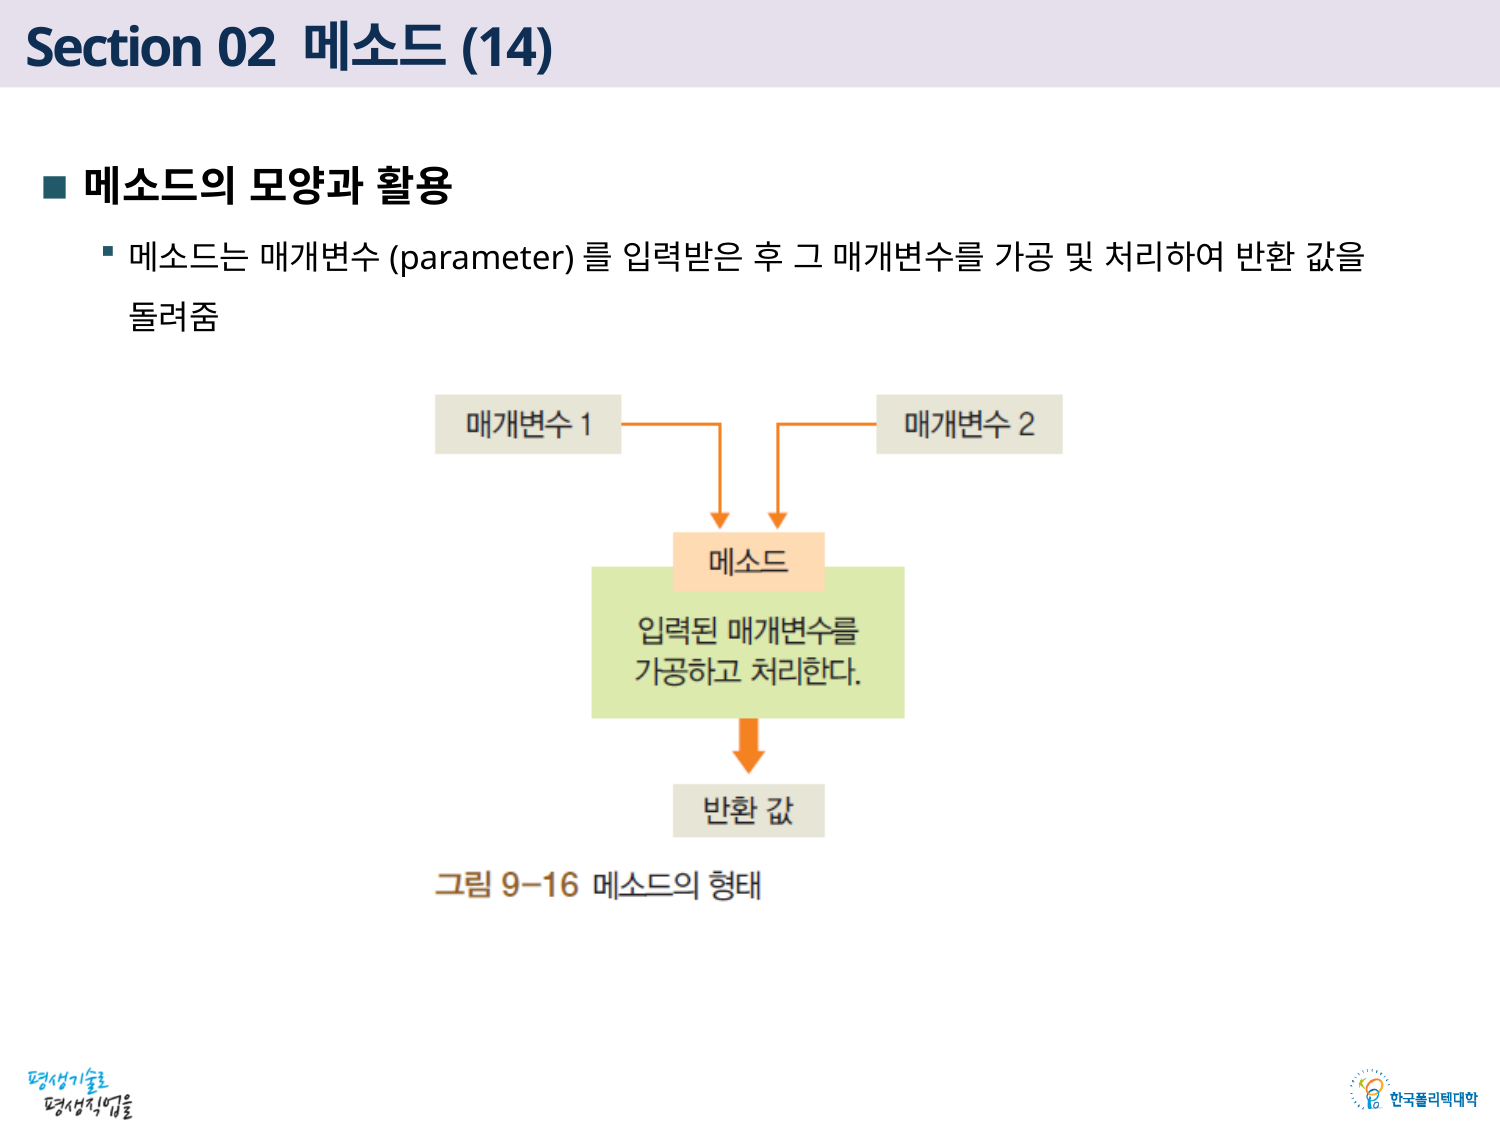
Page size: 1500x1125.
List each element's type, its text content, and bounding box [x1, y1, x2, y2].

list 메소드의 모양과 활용 메소드는 매개변수(parameter)를 입력받은 후 그 매개변수를 가공 및 처리하여 반환 값을 돌려줌 [10, 126, 1481, 1057]
title Section 02 메소드(14) [10, 5, 1288, 84]
picture [17, 1062, 167, 1122]
picture [1346, 1064, 1481, 1114]
picture [390, 387, 1074, 908]
